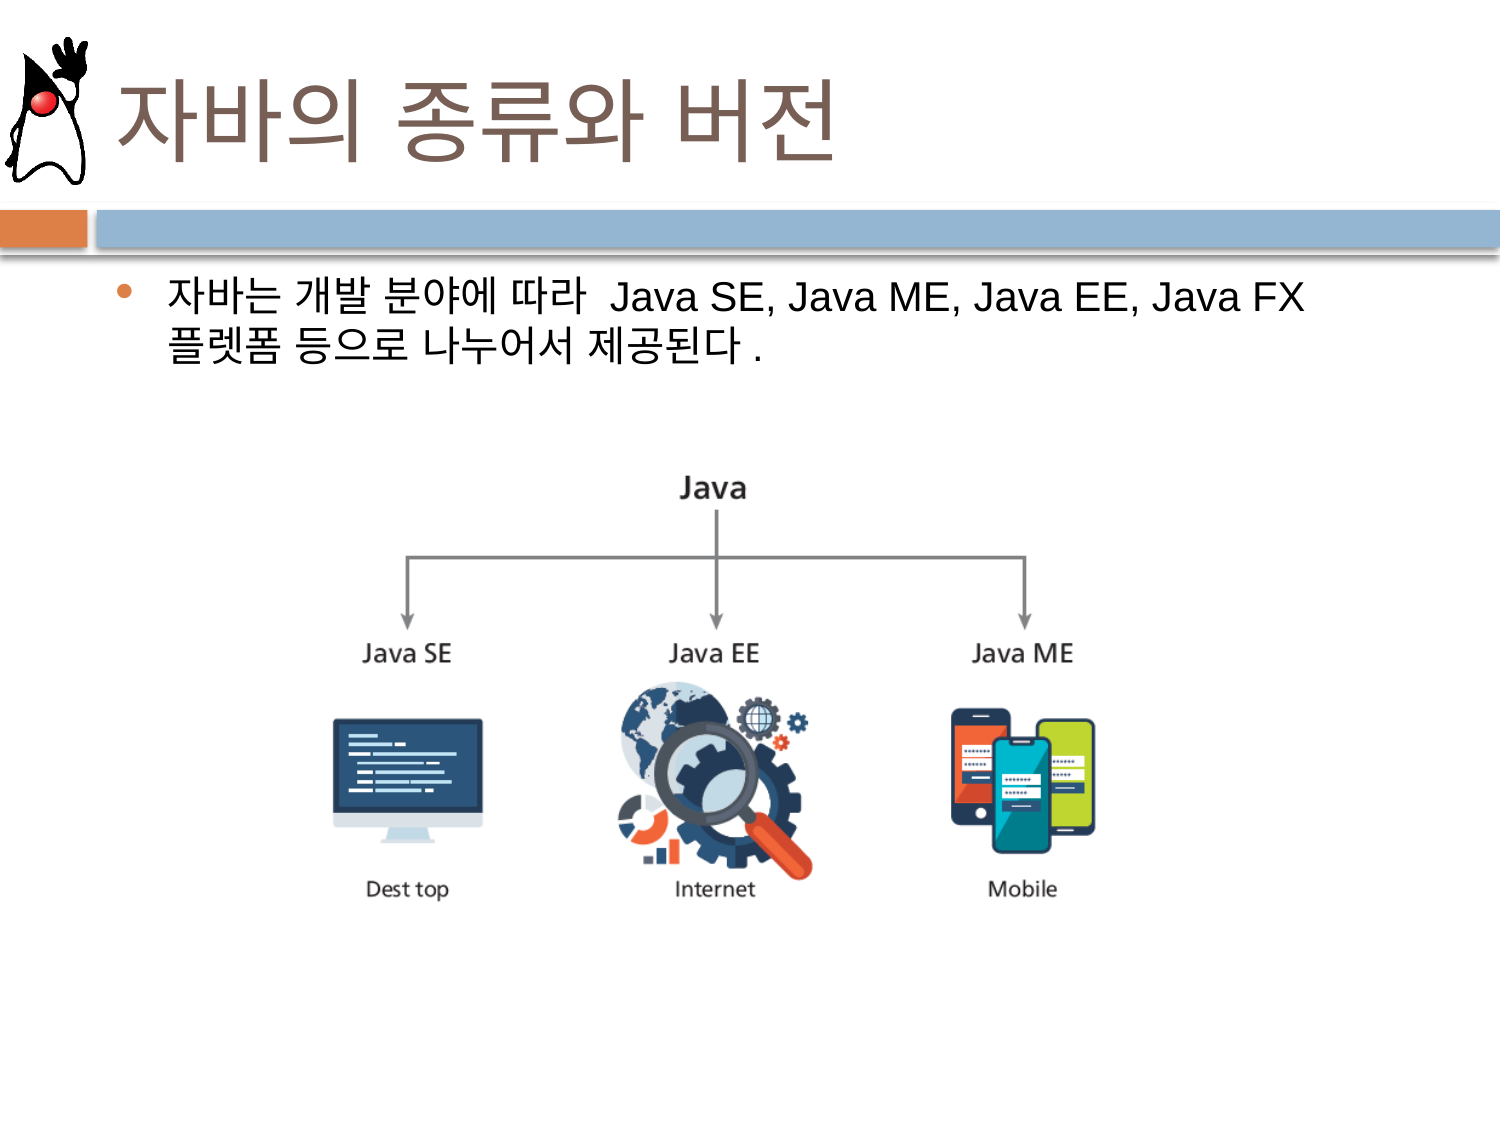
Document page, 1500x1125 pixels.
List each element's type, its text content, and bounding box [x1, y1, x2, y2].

picture [309, 454, 1127, 917]
title 자바의 종류와 버전 [100, 37, 1438, 200]
picture [5, 37, 88, 185]
list 자바는 개발 분야에 따라 Java SE, Java ME, Java EE, Java FX 플렛폼 등으로 나누어서 제공된다. [100, 262, 1438, 1000]
